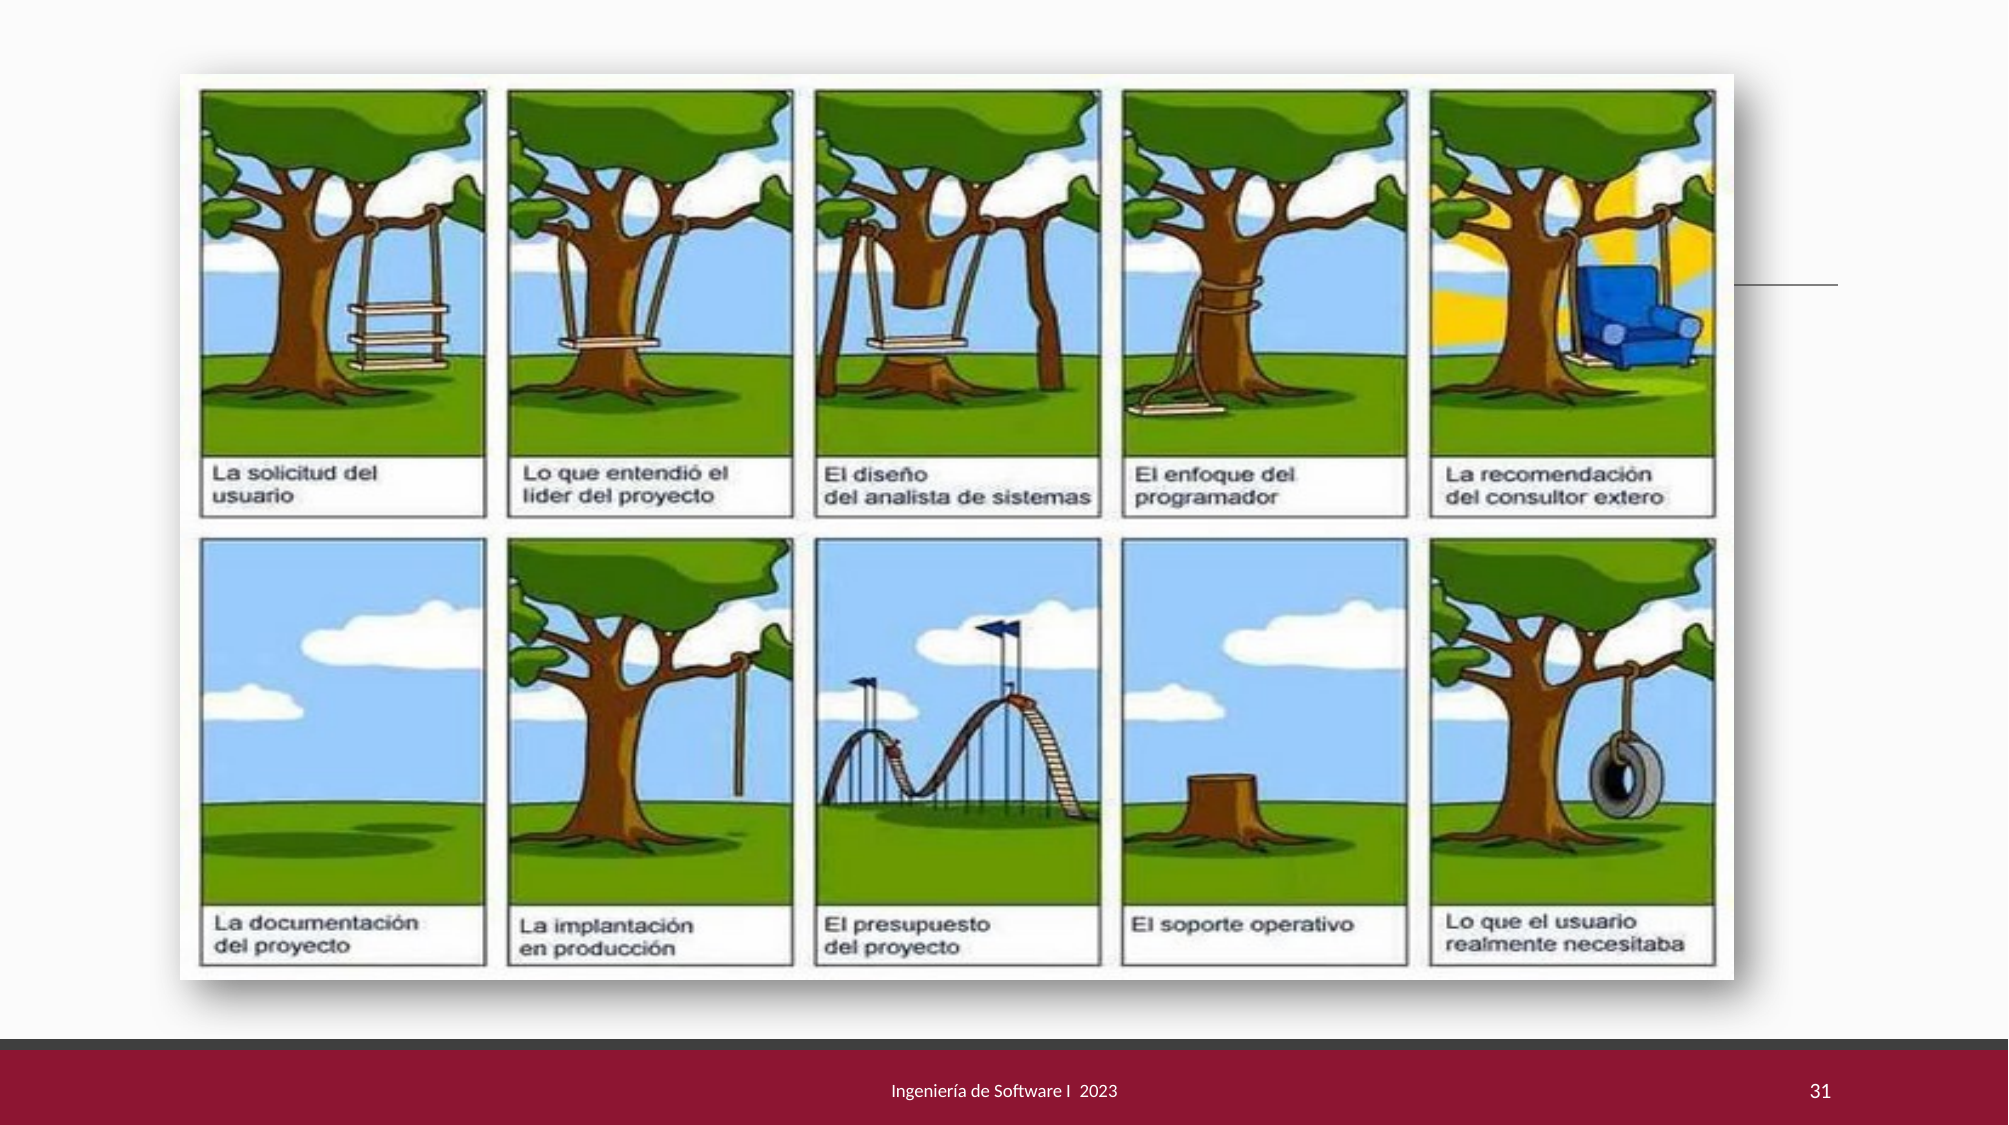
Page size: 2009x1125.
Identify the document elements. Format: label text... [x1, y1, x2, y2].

picture [180, 74, 1734, 980]
footer Ingeniería de Software I 2023 [607, 1059, 1402, 1120]
slide_number ‹#› [1630, 1059, 1847, 1120]
title El problema de la comunicación [180, 47, 1838, 285]
